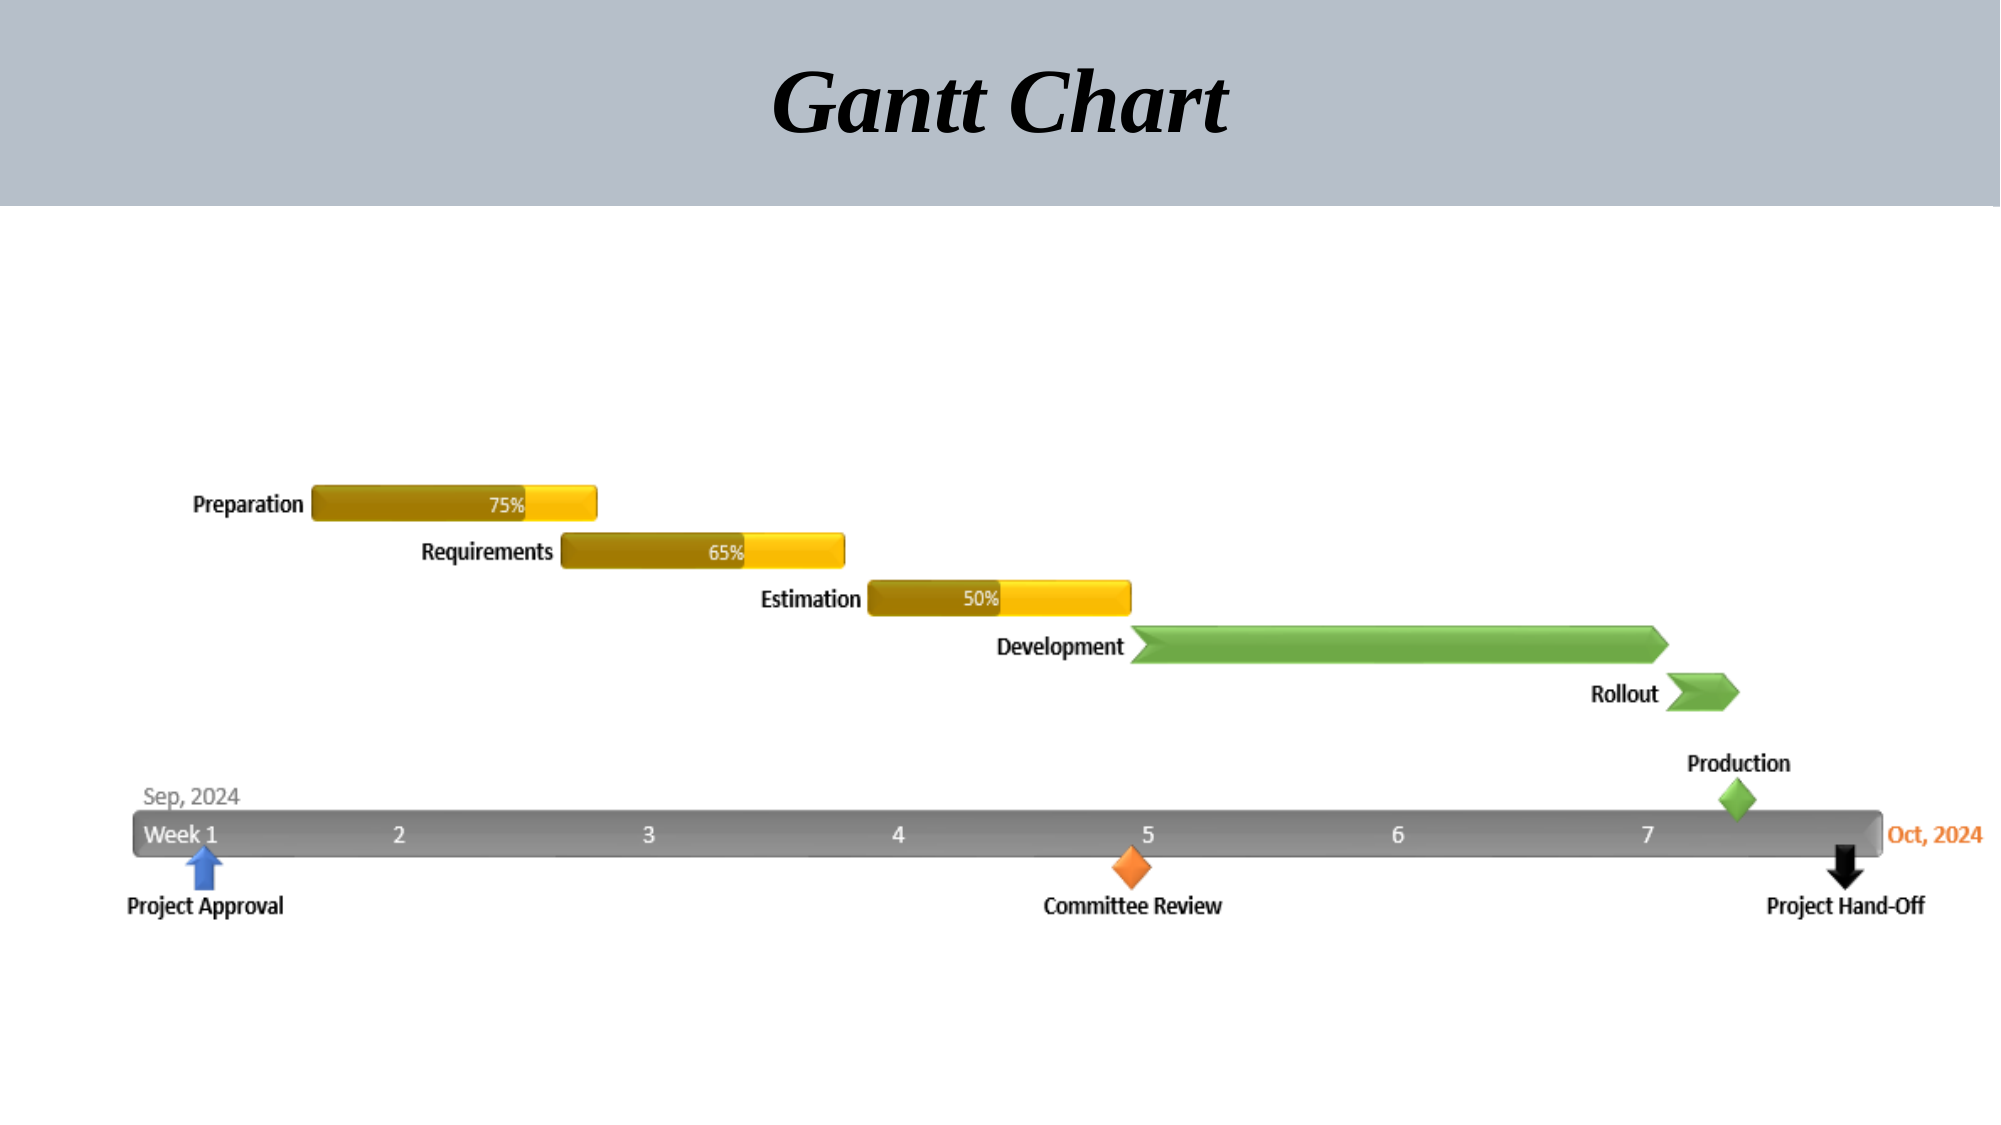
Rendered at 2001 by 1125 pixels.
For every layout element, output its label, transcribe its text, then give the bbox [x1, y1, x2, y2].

title Gantt Chart [0, 0, 2000, 207]
picture [0, 206, 1993, 1097]
